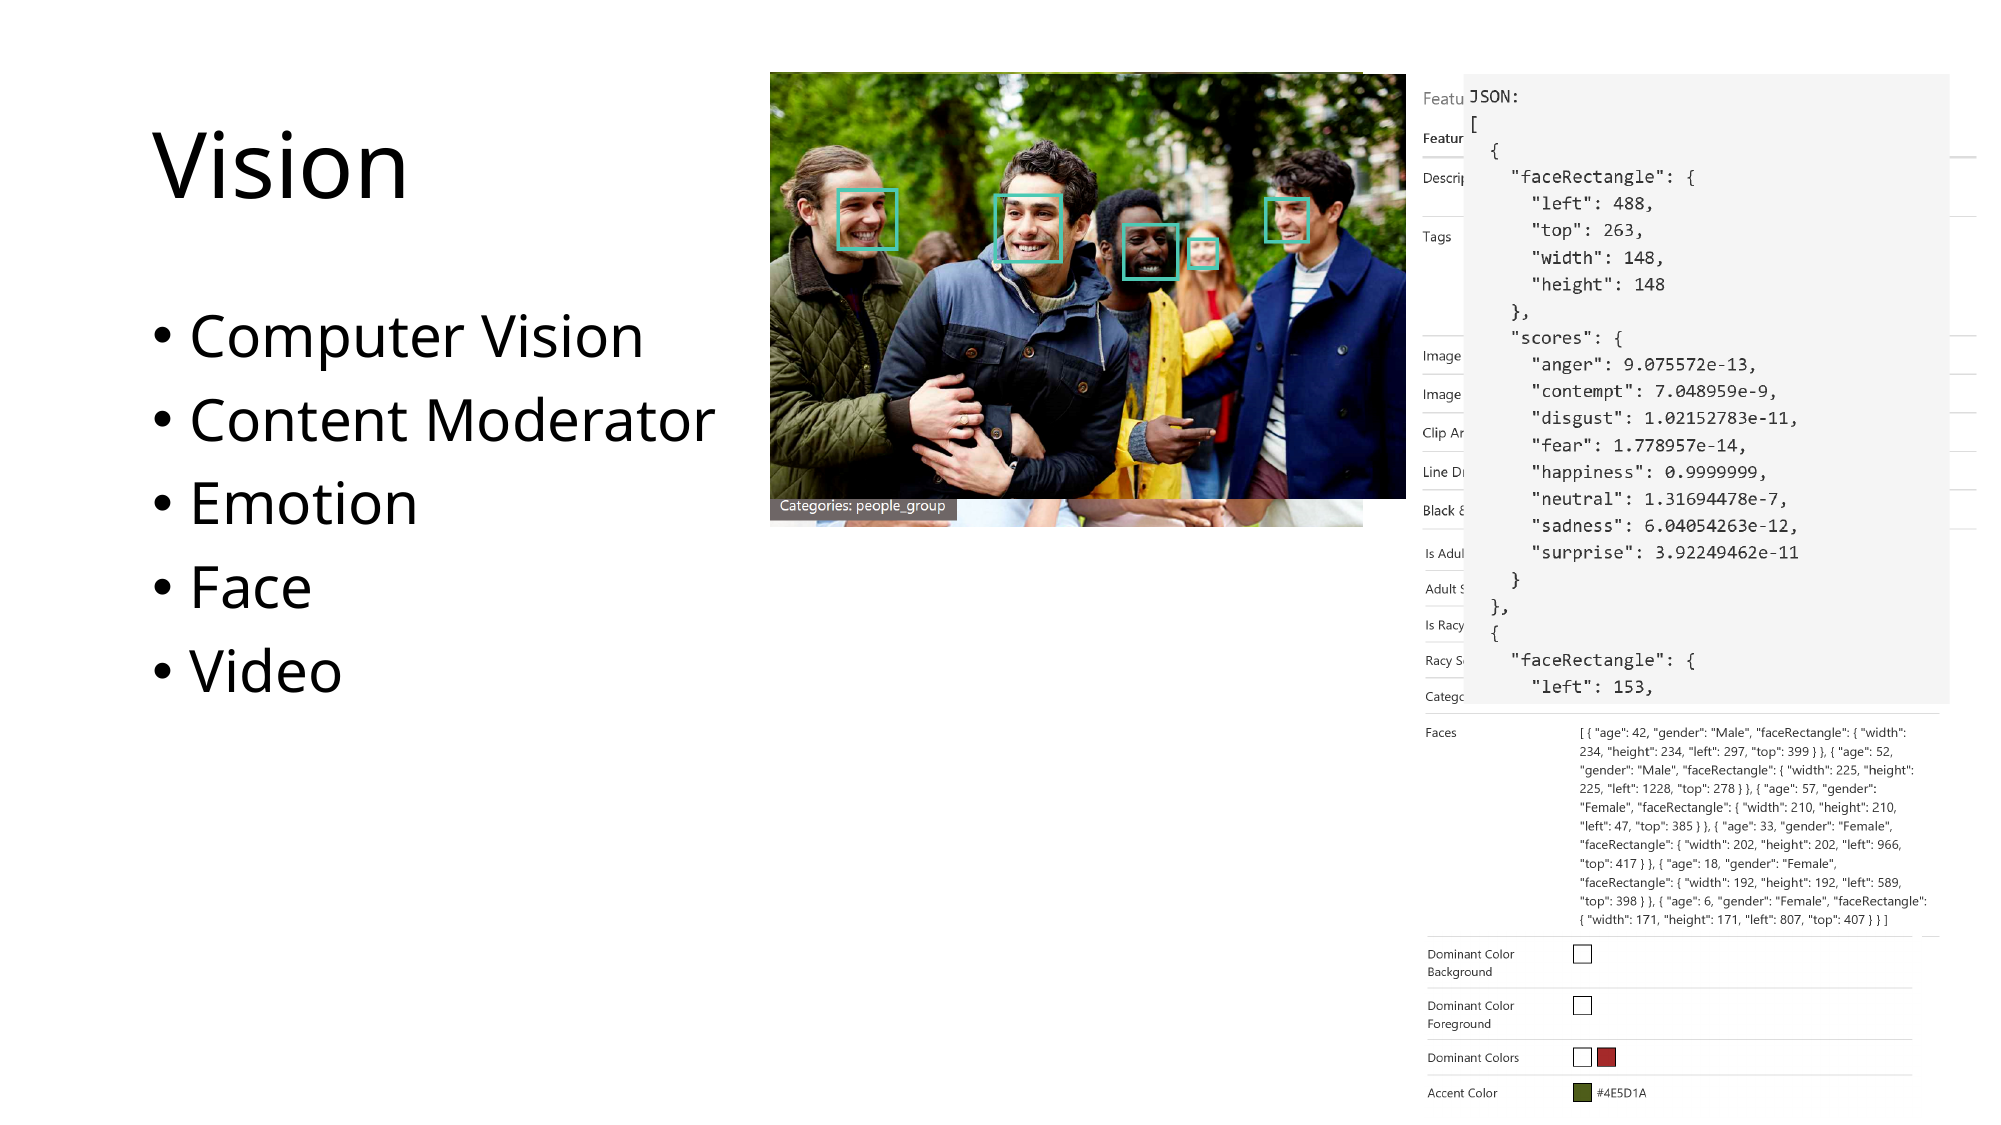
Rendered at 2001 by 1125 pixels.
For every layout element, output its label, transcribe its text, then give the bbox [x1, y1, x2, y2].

list Computer Vision Content Moderator Emotion Face Video [137, 299, 1463, 1014]
picture [770, 72, 1406, 527]
title Vision [137, 59, 1863, 278]
picture [1417, 74, 1986, 1118]
